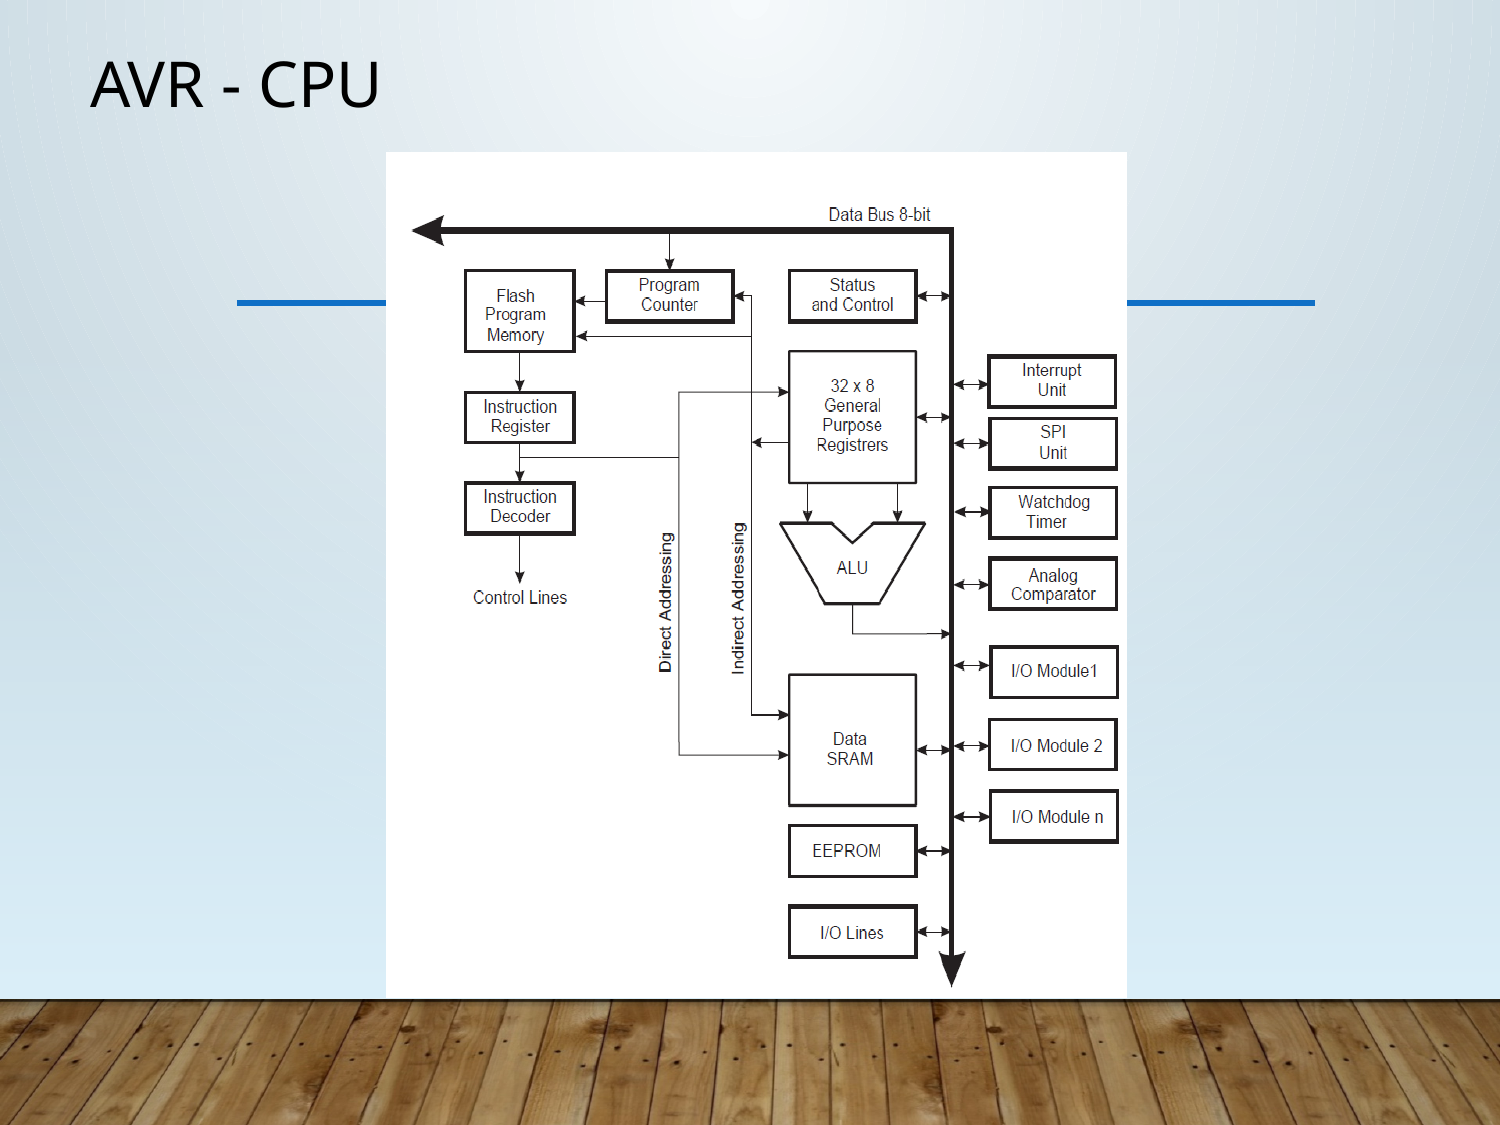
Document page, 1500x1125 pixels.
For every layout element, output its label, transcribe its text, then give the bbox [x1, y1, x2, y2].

picture [0, 999, 1500, 1125]
picture [386, 152, 1127, 998]
title AVR - CPU [75, 45, 1425, 129]
